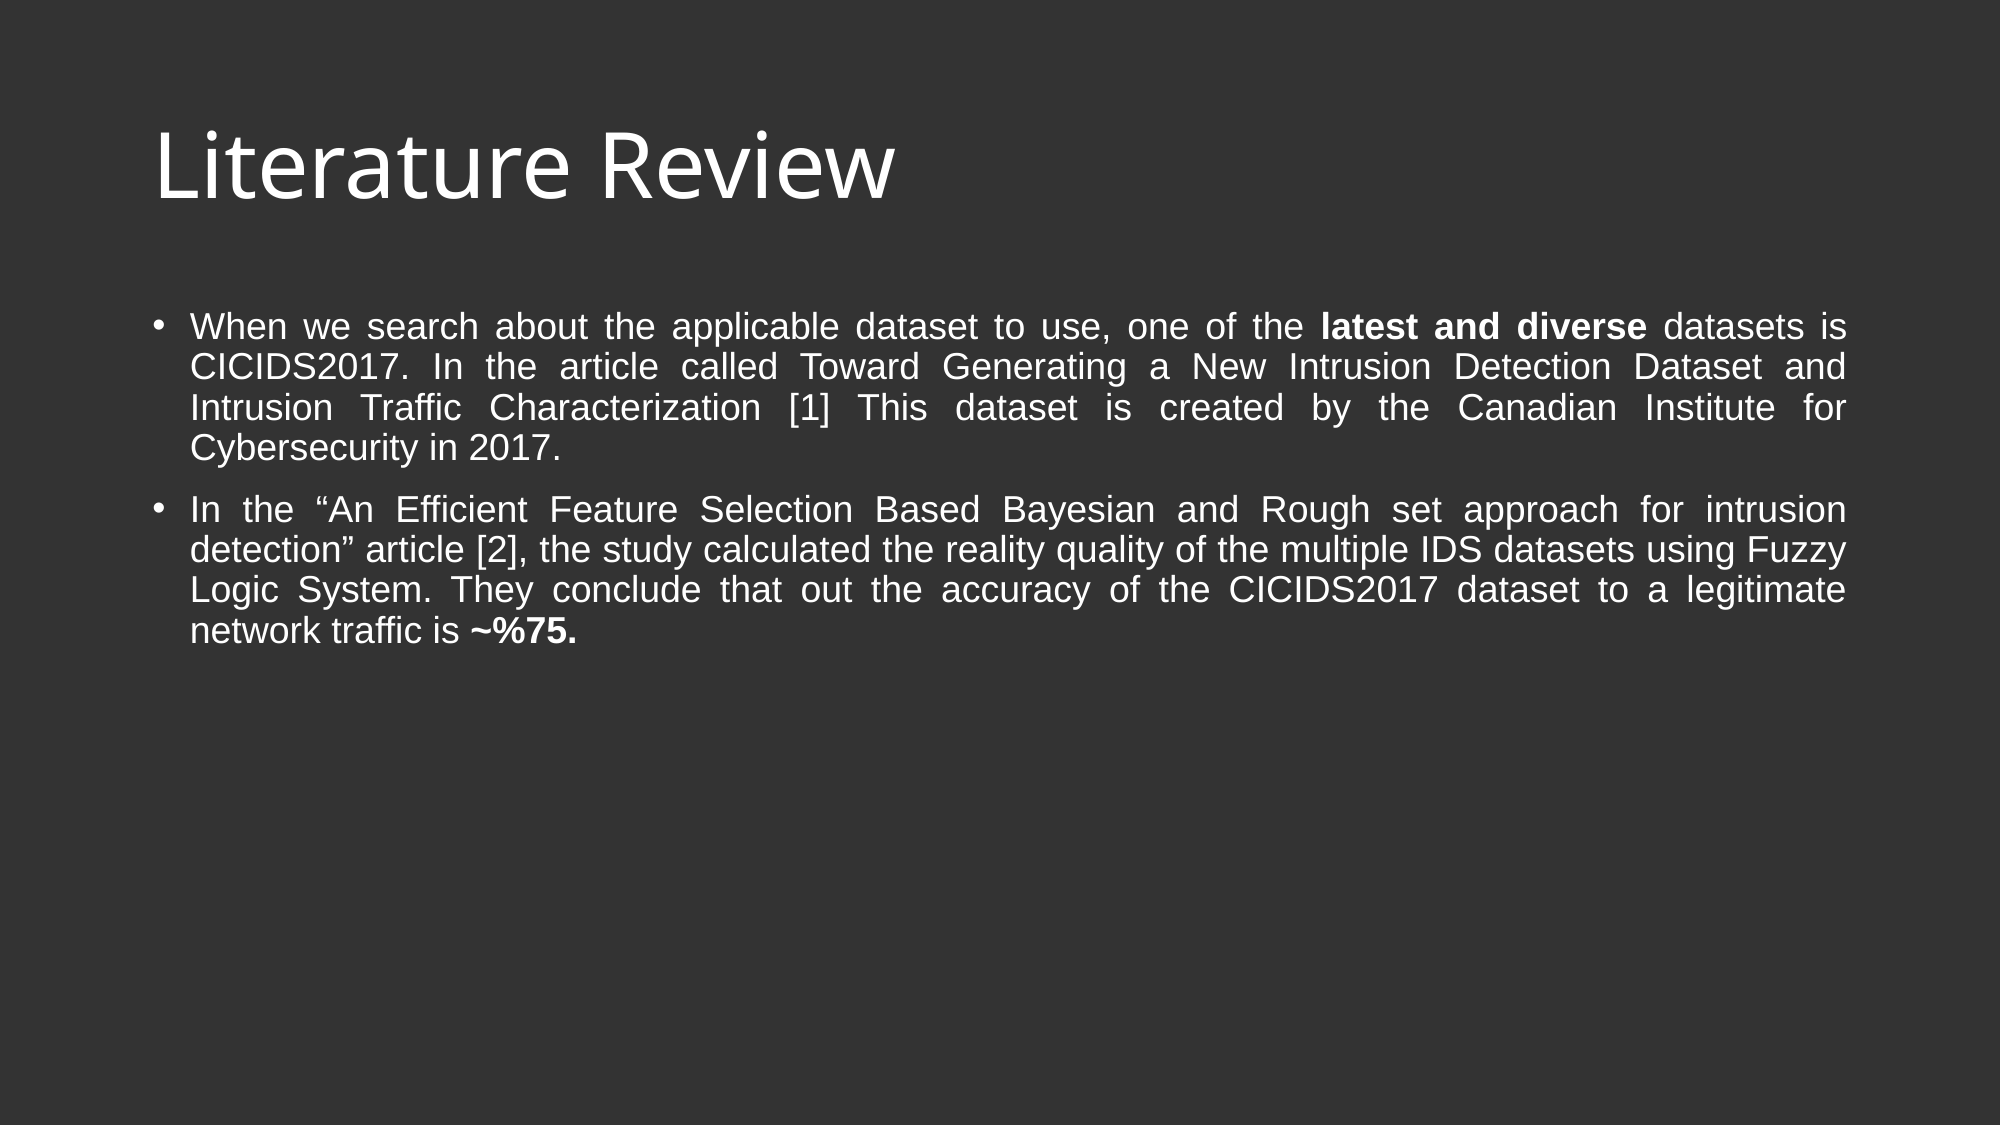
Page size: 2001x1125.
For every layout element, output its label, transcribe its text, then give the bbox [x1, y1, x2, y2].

list When we search about the applicable dataset to use, one of the latest and diverse datasets is CICIDS2017. In the article called Toward Generating a New Intrusion Detection Dataset and Intrusion Traffic Characterization [1] This dataset is created by the Canadian Institute for Cybersecurity in 2017. In the “An Efficient Feature Selection Based Bayesian and Rough set approach for intrusion detection” article [2], the study calculated the reality quality of the multiple IDS datasets using Fuzzy Logic System. They conclude that out the accuracy of the CICIDS2017 dataset to a legitimate network traffic is ~%75. [137, 299, 1863, 1014]
title Literature Review [137, 59, 1863, 278]
